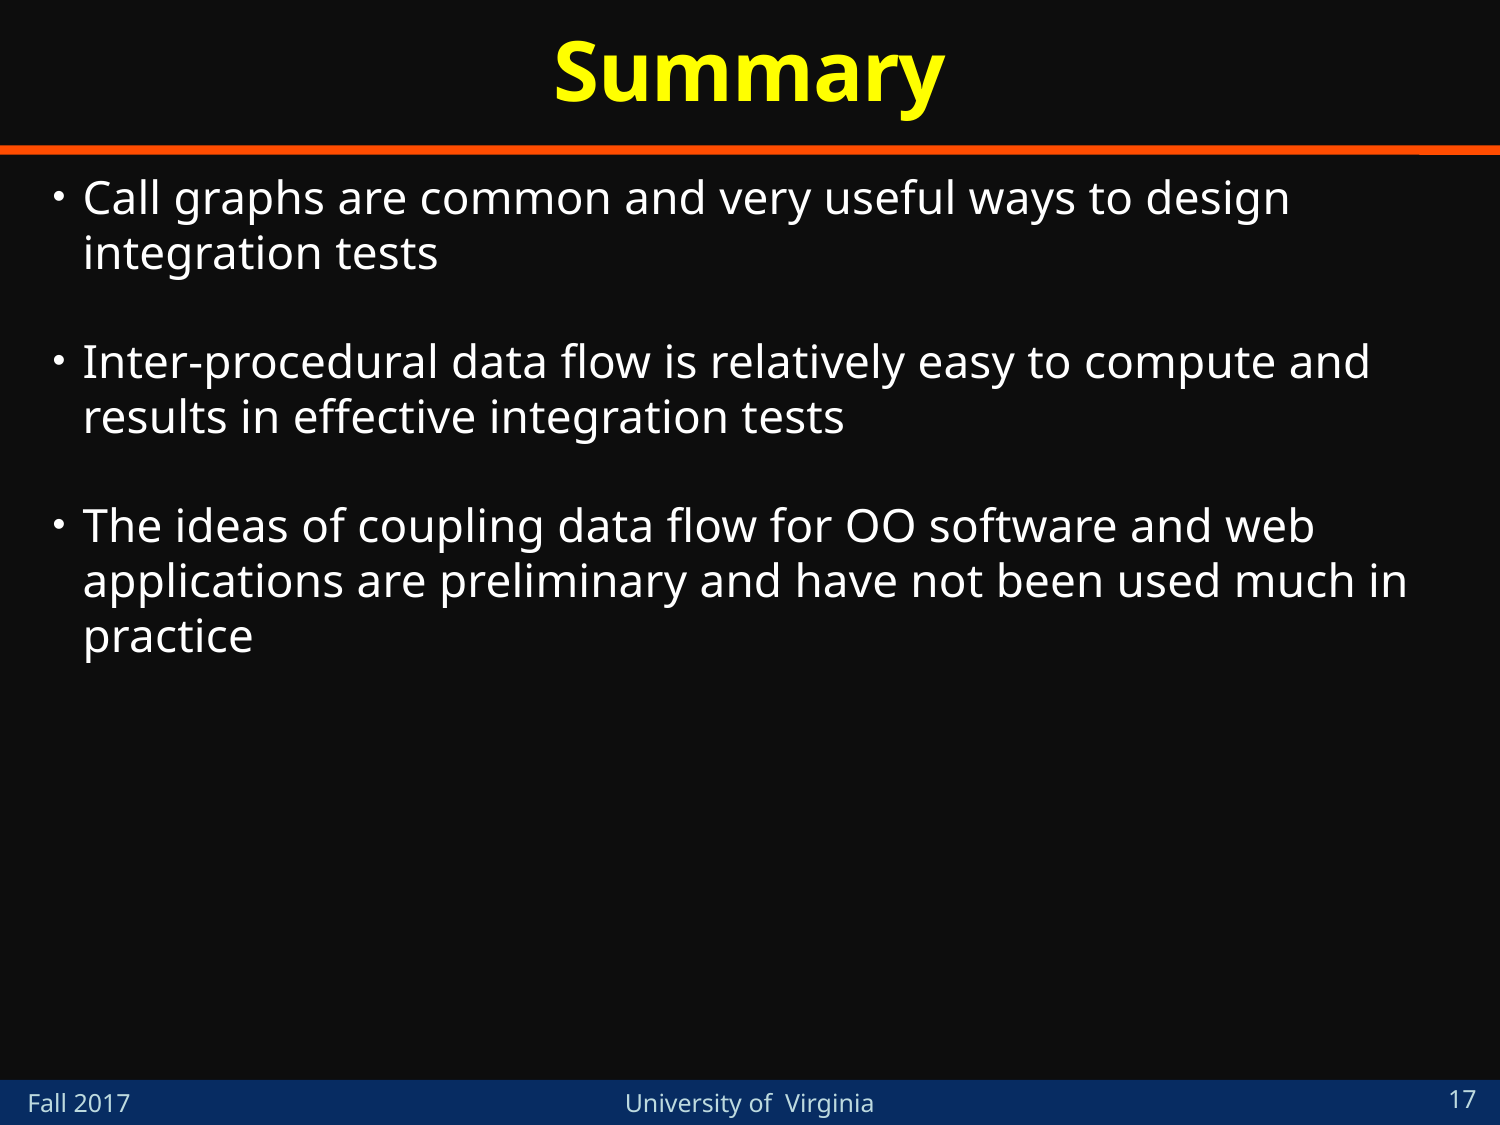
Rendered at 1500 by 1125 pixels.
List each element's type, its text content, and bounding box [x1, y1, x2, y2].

list Call graphs are common and very useful ways to design integration tests Inter-procedural data flow is relatively easy to compute and results in effective integration tests The ideas of coupling data flow for OO software and web applications are preliminary and have not been used much in practice [37, 161, 1475, 1000]
title Summary [0, 0, 1500, 150]
